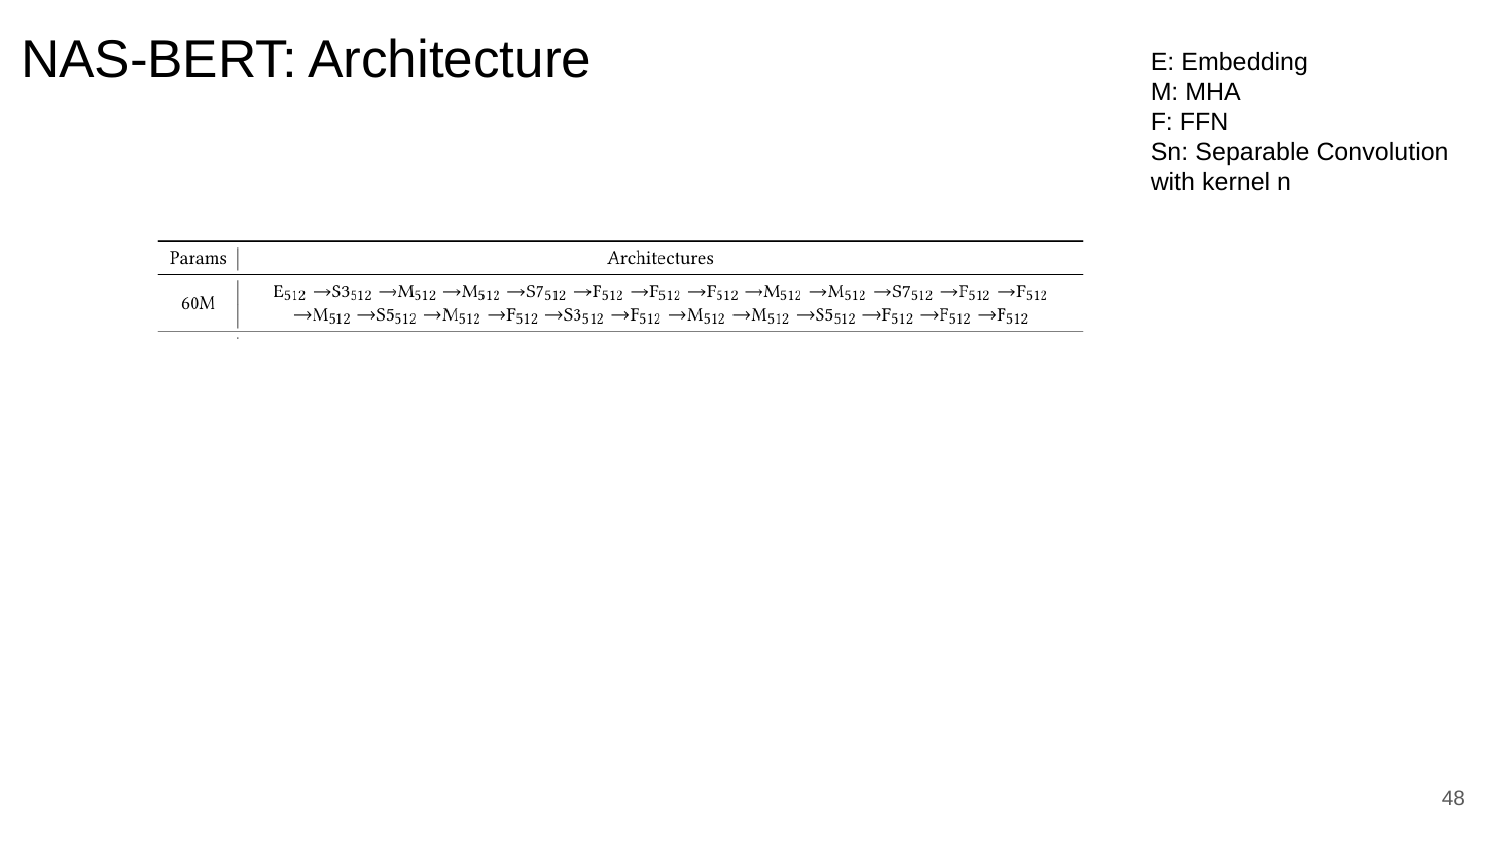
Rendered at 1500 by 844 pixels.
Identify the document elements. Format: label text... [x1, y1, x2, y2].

picture [132, 229, 1123, 339]
slide_number ‹#› [1389, 764, 1480, 830]
title NAS-BERT: Architecture [6, 9, 1404, 103]
text_box E: Embedding M: MHA F: FFN Sn: Separable Convolution with kernel n [1135, 30, 1500, 211]
